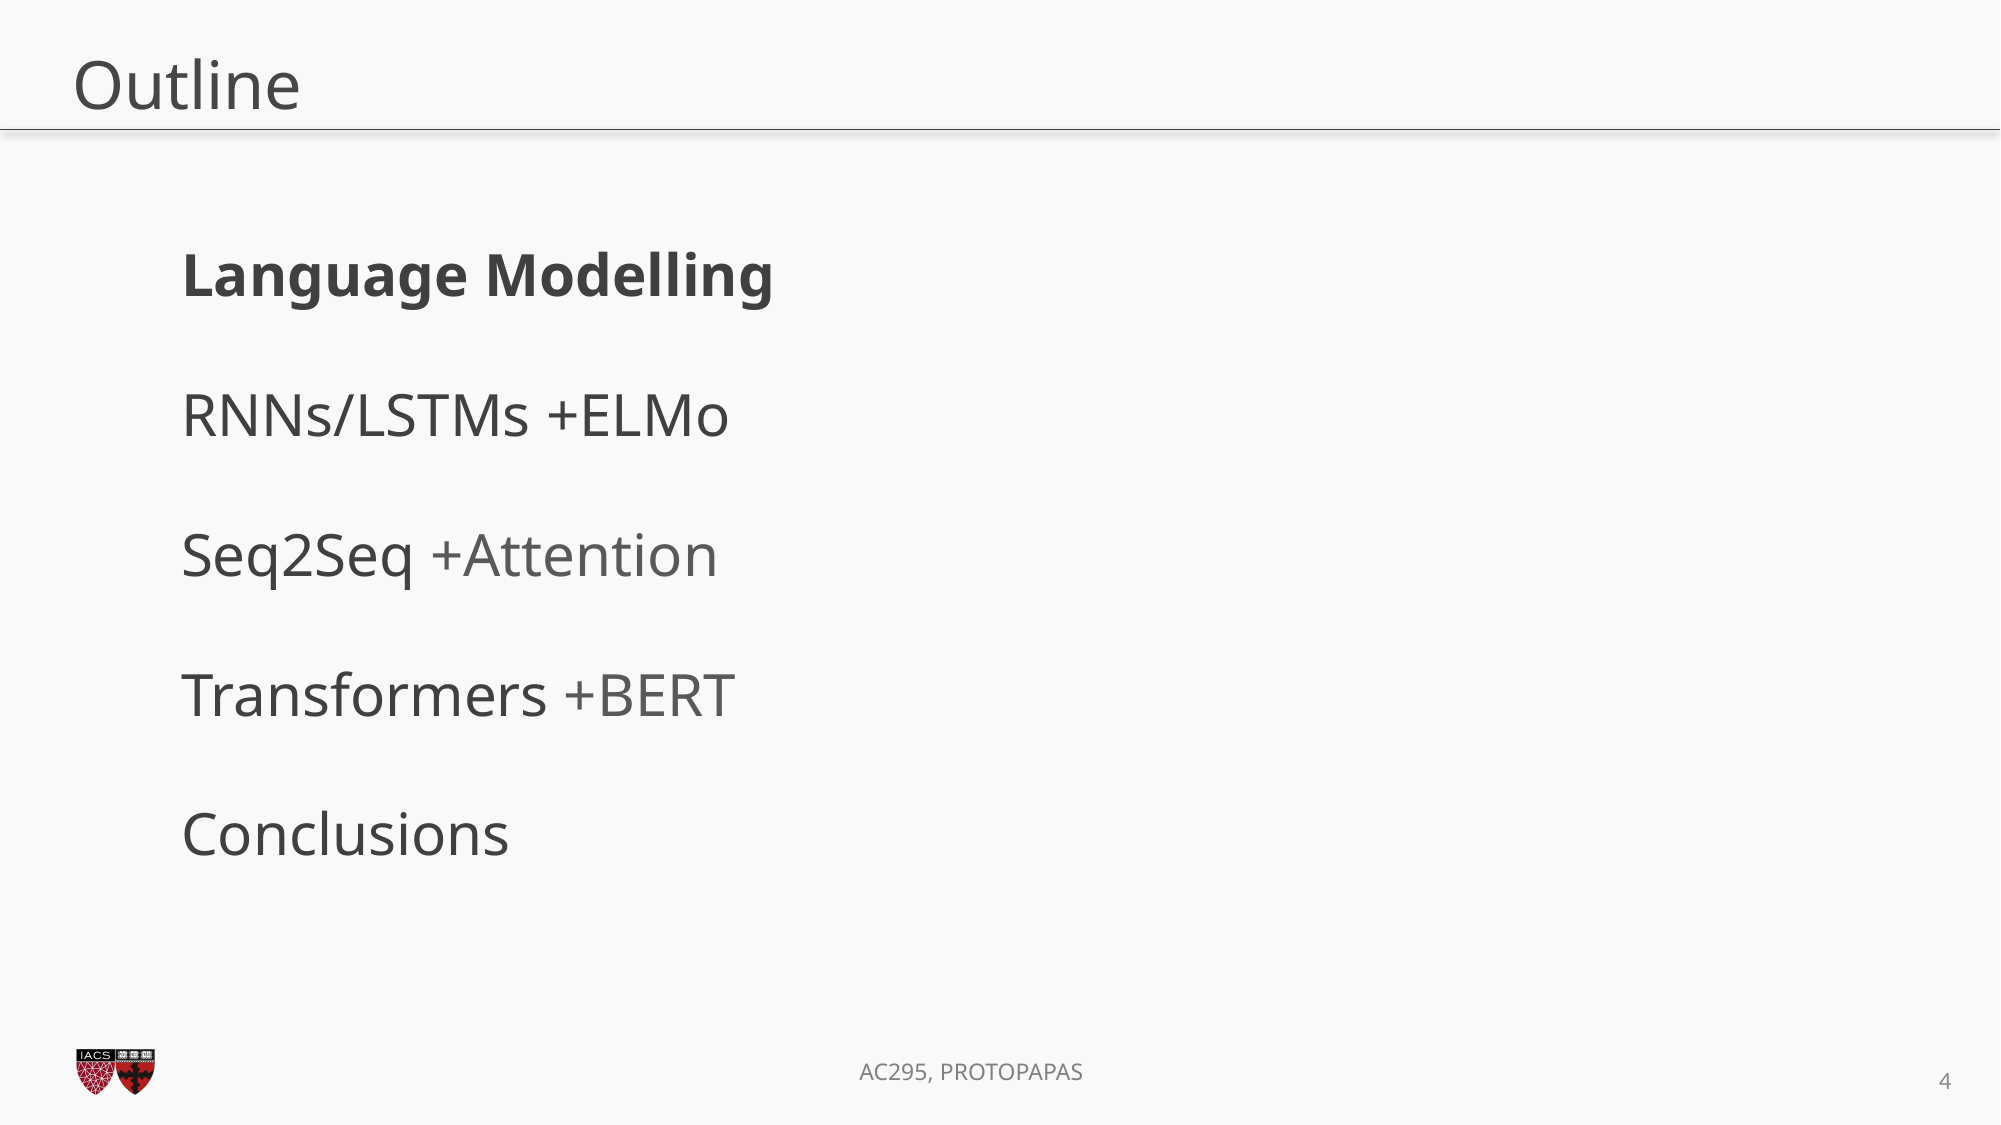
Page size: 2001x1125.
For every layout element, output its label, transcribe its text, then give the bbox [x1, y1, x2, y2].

slide_number 4 [1500, 1050, 1967, 1110]
title Outline [57, 35, 1943, 162]
text_box Language Modelling RNNs/LSTMs +ELMo Seq2Seq +Attention Transformers +BERT Conclusions [166, 162, 1071, 1011]
picture [75, 1049, 155, 1095]
